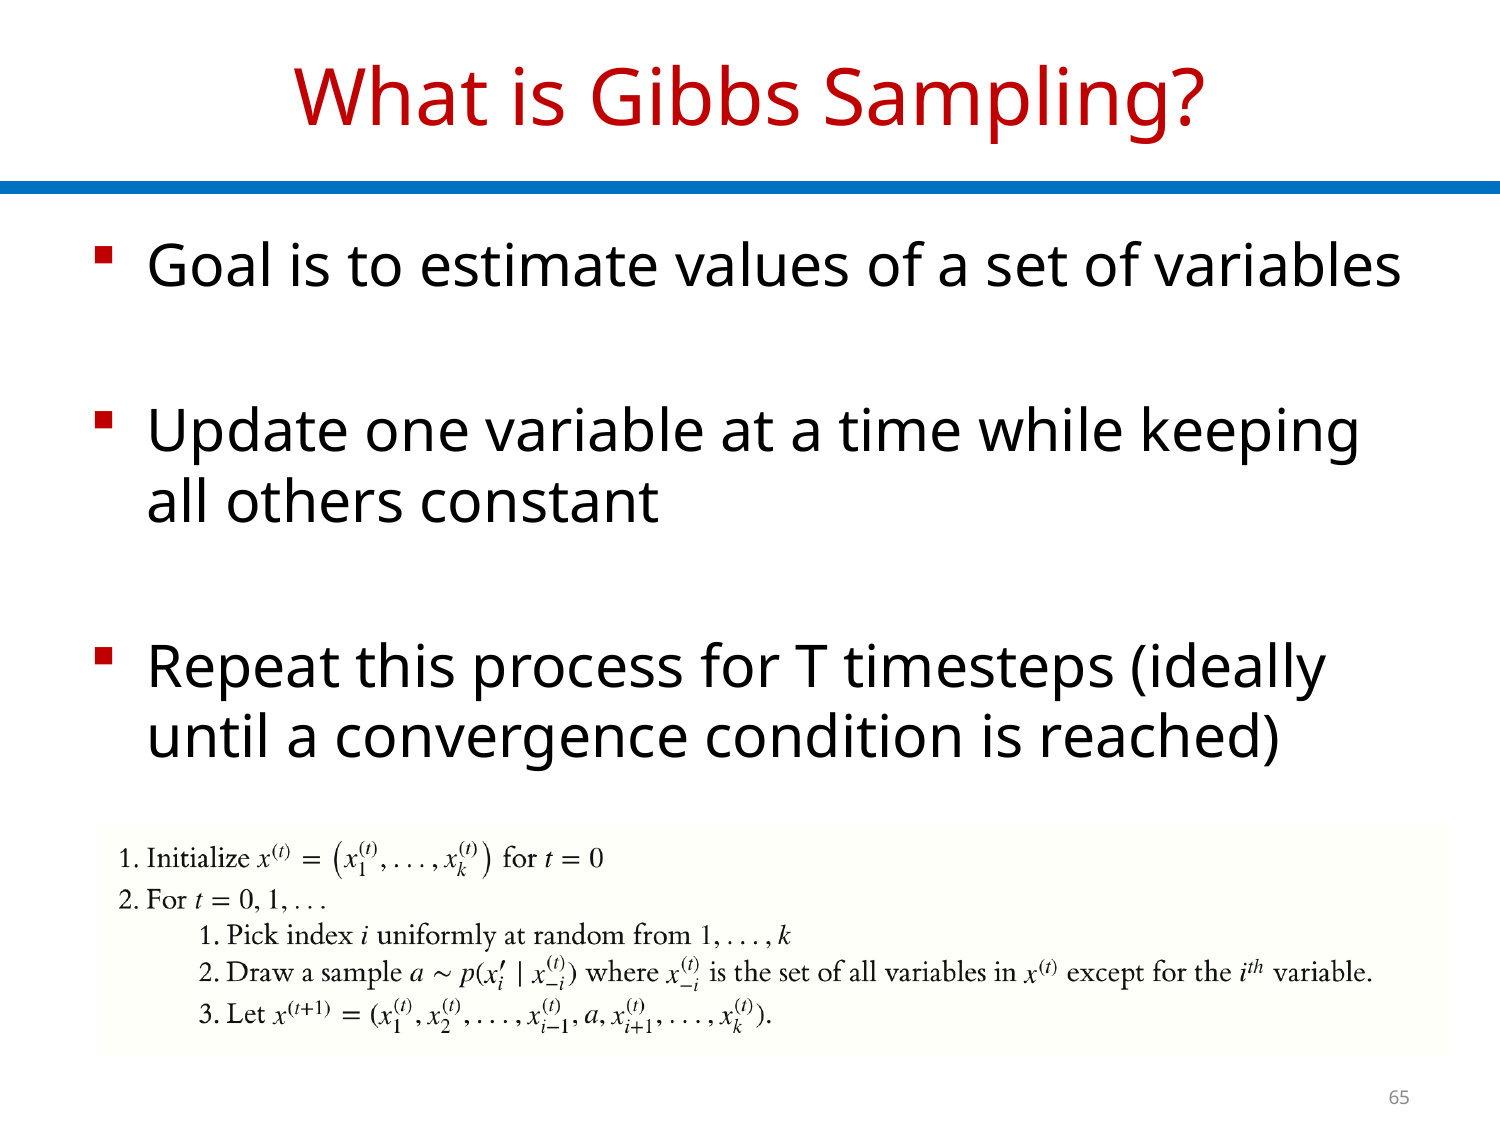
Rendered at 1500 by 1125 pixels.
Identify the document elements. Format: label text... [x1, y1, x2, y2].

slide_number 65 [1074, 1085, 1425, 1112]
title What is Gibbs Sampling? [0, 0, 1500, 188]
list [99, 824, 1451, 1058]
text_box Goal is to estimate values of a set of variables Update one variable at a time while keeping all others constant Repeat this process for T timesteps (ideally until a convergence condition is reached) [74, 188, 1425, 988]
